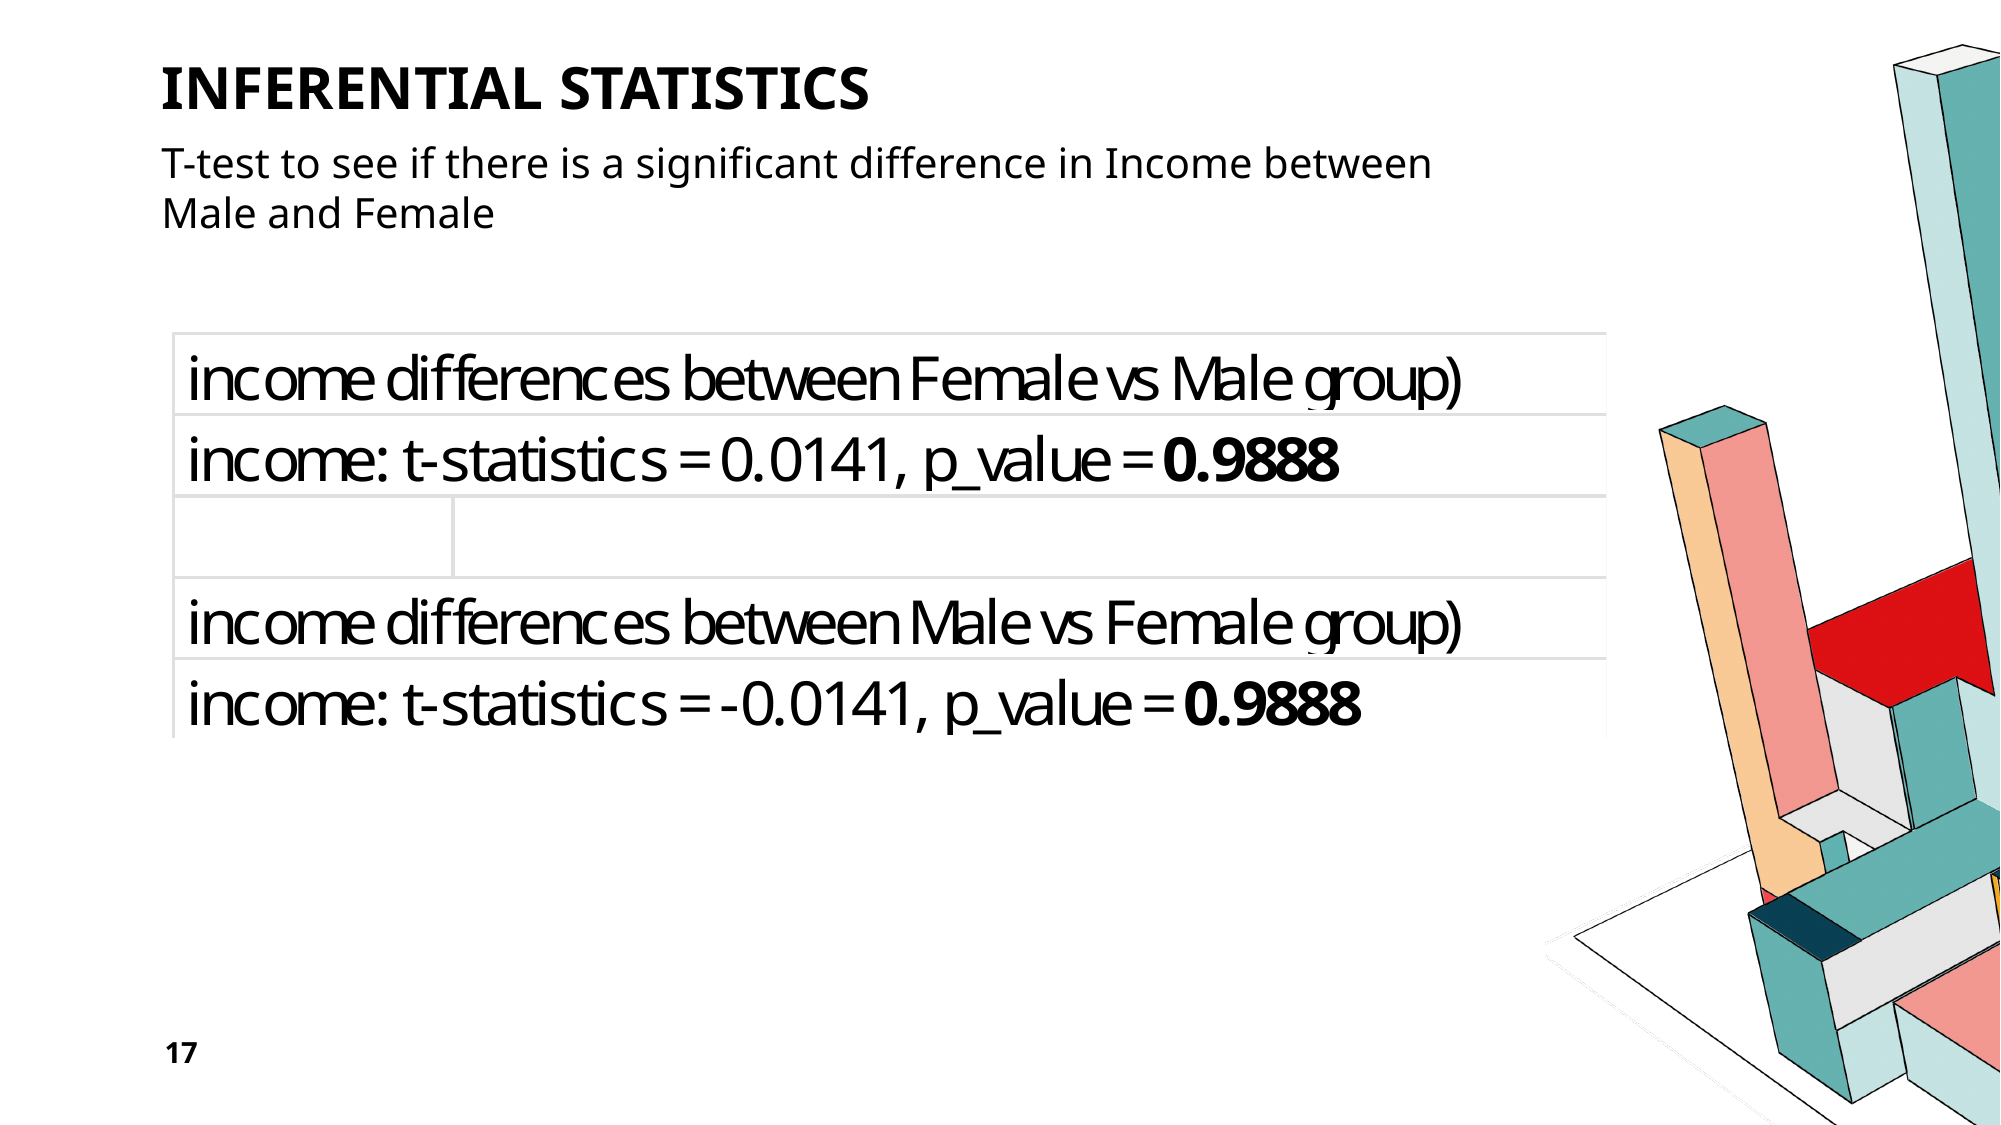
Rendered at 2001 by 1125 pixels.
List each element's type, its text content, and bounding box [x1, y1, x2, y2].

slide_number 17 [149, 1024, 588, 1085]
list T-test to see if there is a significant difference in Income between Male and Female [146, 129, 1512, 436]
picture [1544, 43, 2000, 1125]
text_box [172, 331, 1610, 742]
title inferential Statistics [146, 11, 1508, 129]
